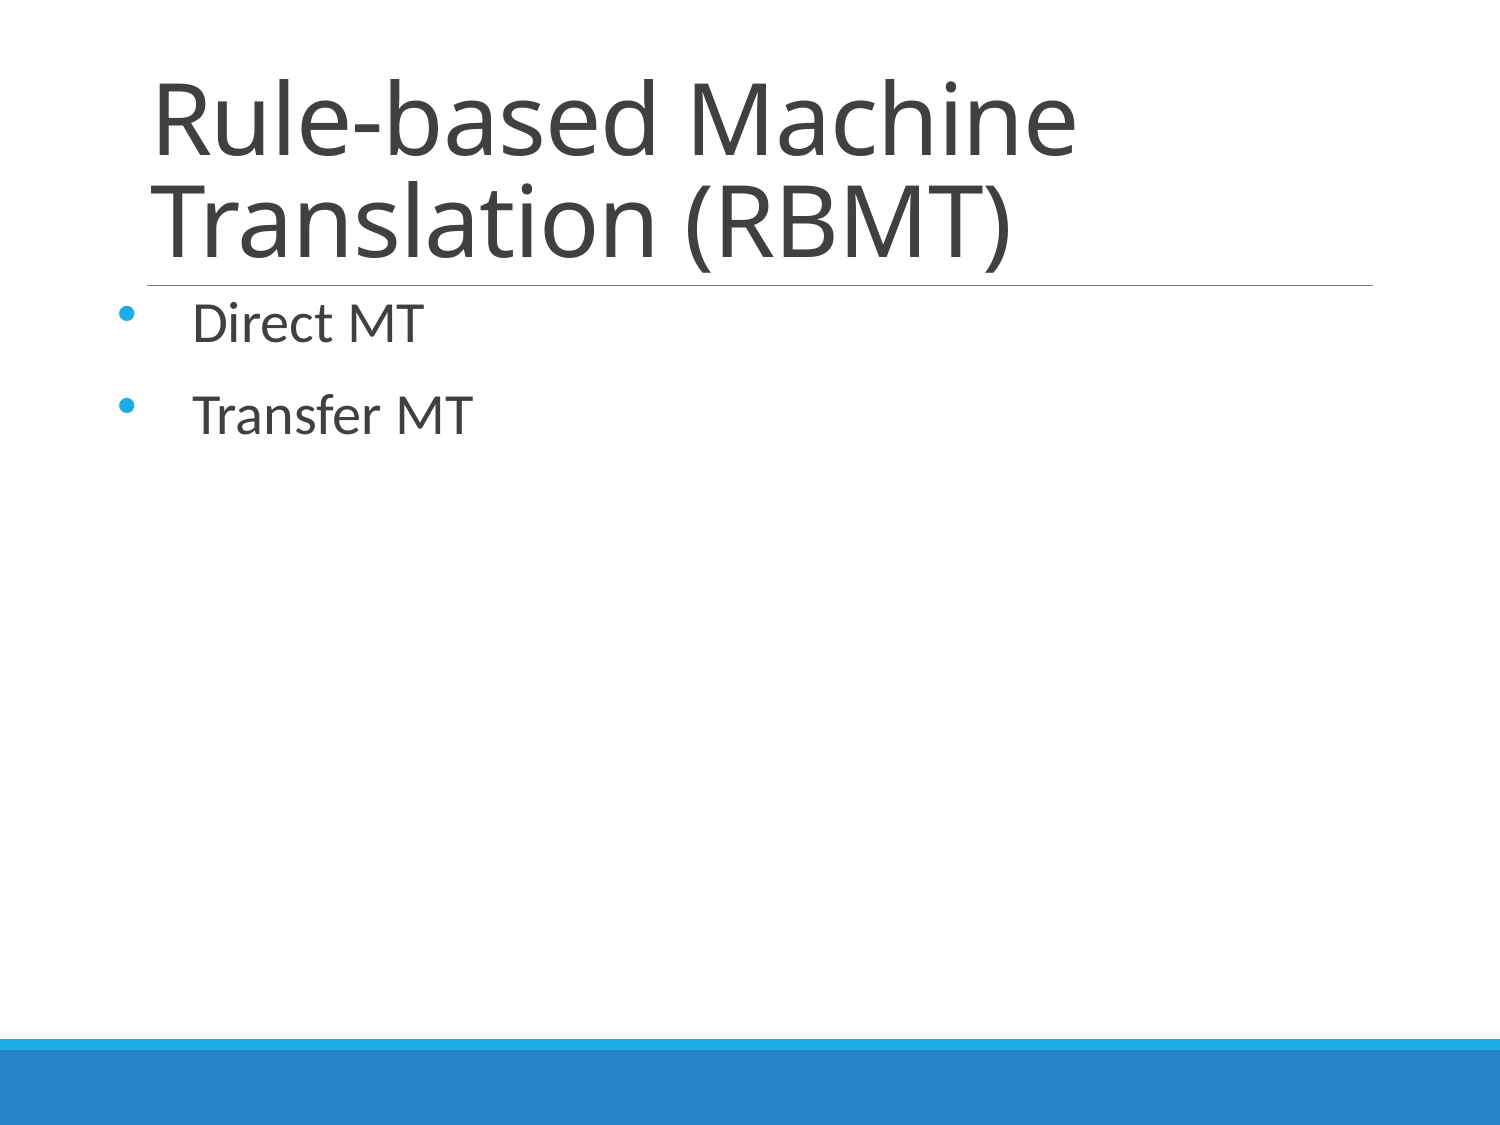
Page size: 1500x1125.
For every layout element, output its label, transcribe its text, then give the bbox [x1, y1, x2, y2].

title Rule-based Machine Translation (RBMT) [135, 47, 1373, 284]
list Direct MT Transfer MT [117, 284, 1373, 945]
